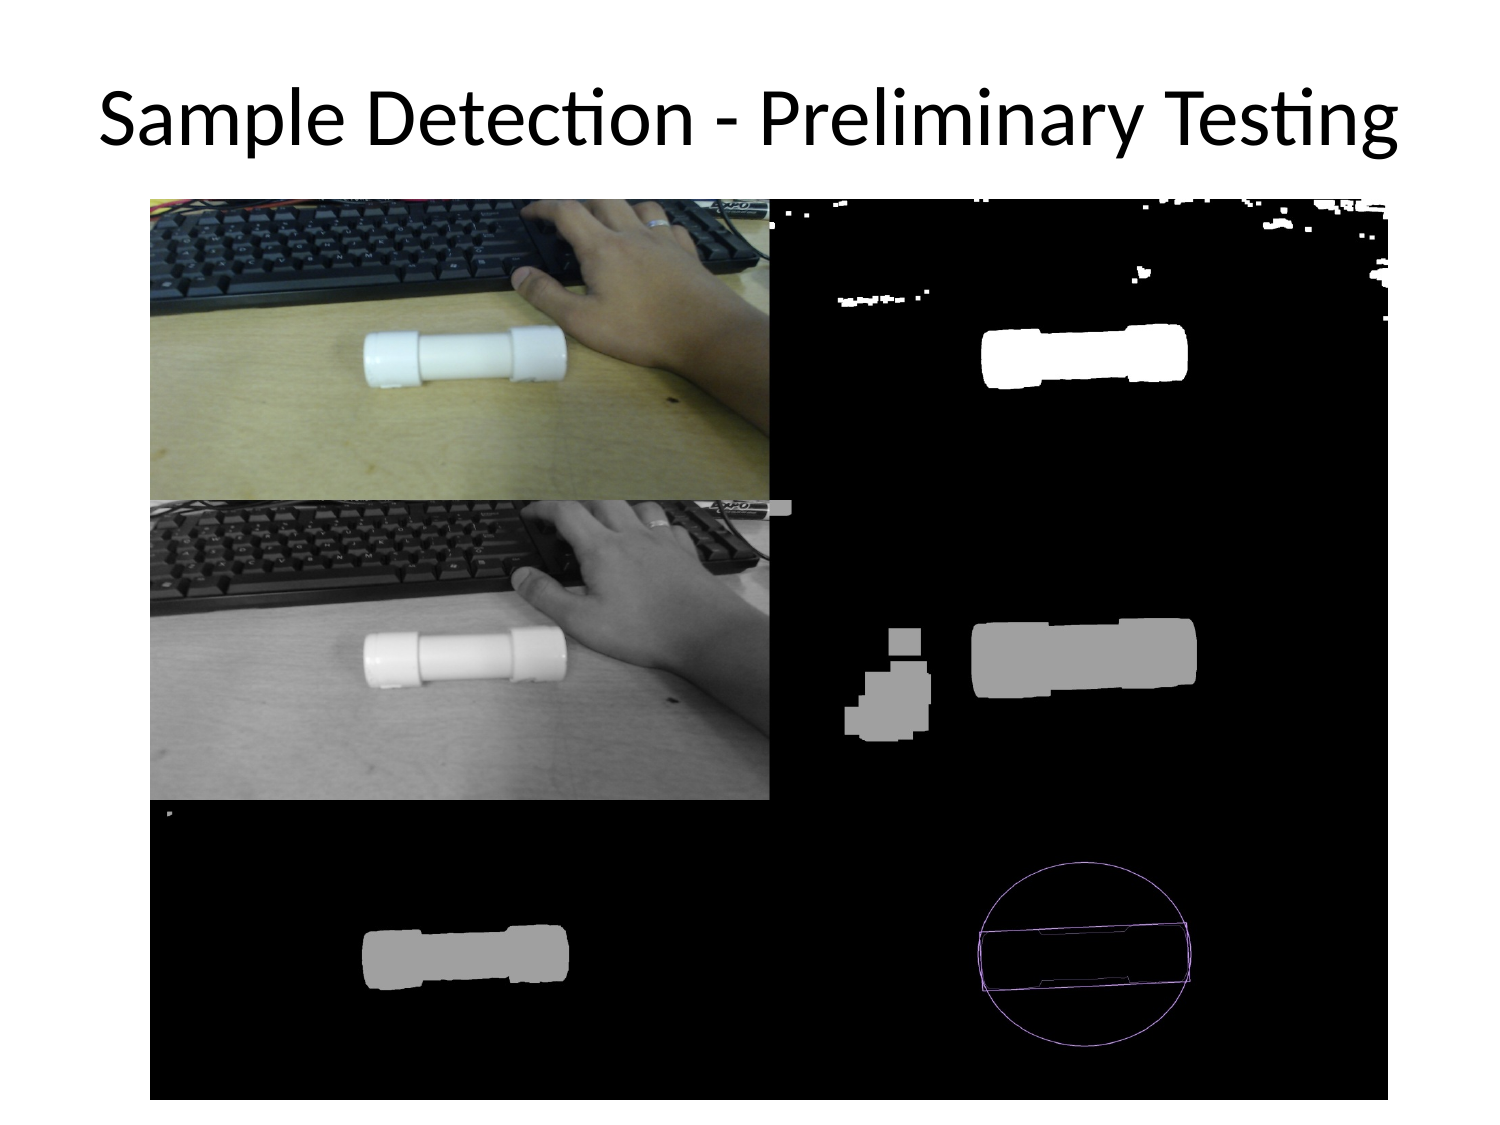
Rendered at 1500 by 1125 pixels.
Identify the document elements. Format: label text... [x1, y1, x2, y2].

picture [149, 199, 1388, 1101]
title Sample Detection - Preliminary Testing [75, 18, 1425, 207]
